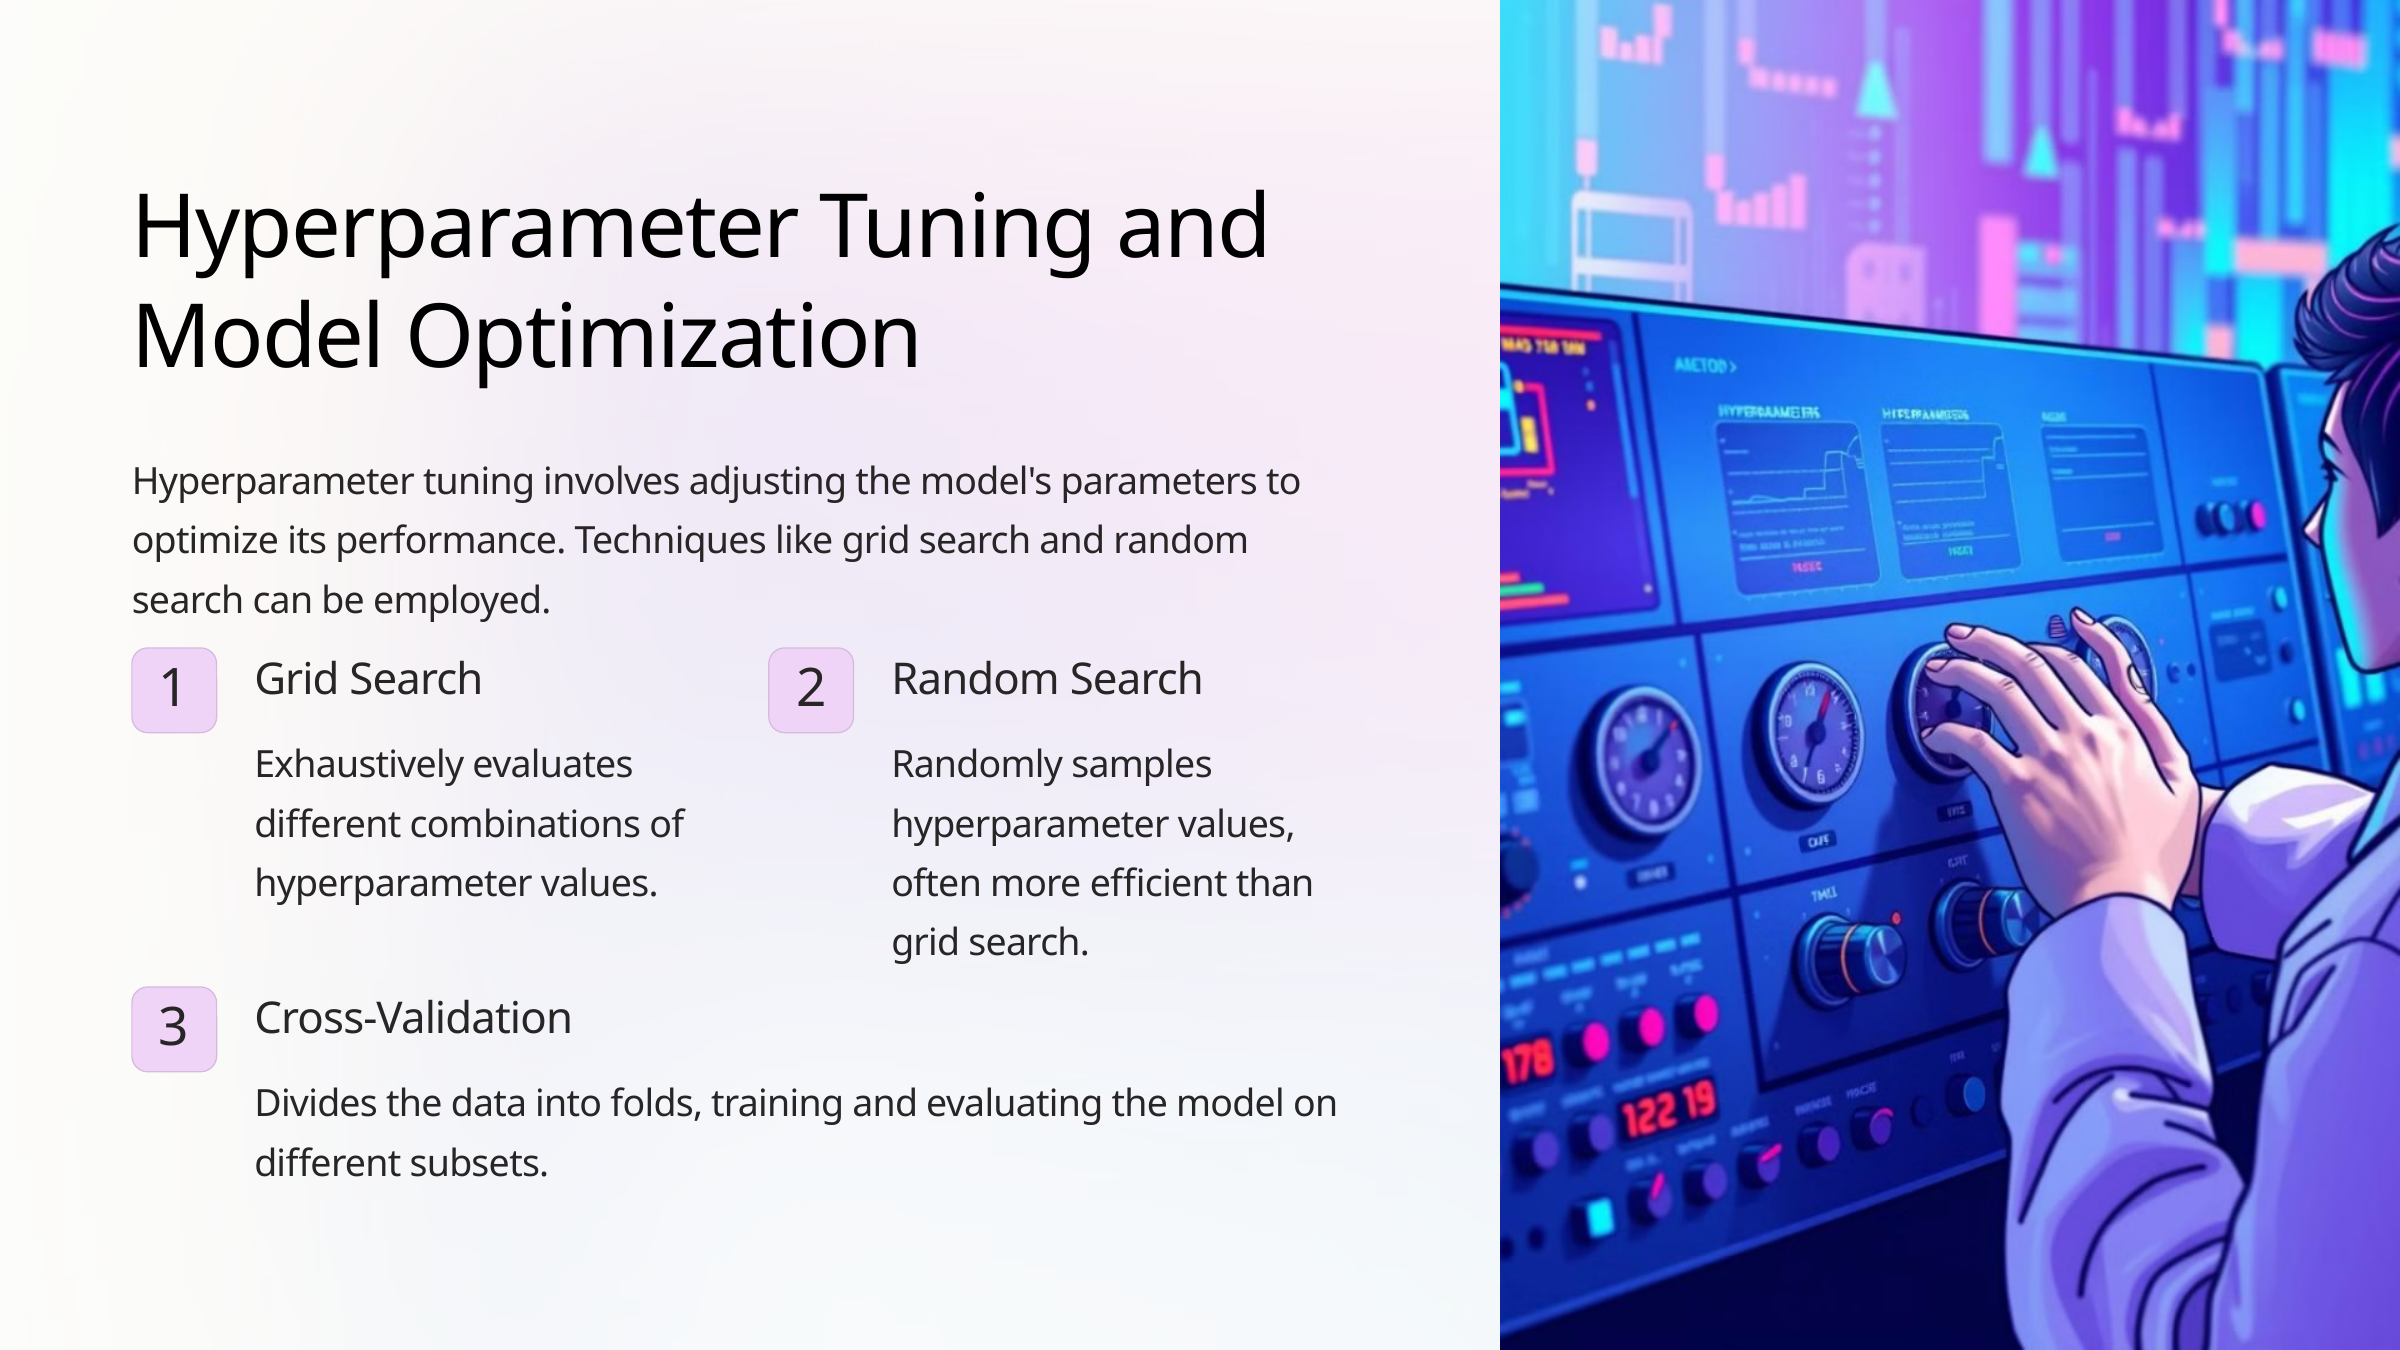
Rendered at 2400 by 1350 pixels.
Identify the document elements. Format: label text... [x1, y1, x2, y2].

text_box [768, 647, 854, 733]
text_box Divides the data into folds, training and evaluating the model on different subsets. [254, 1065, 1368, 1186]
text_box [131, 647, 217, 733]
text_box Cross-Validation [254, 987, 698, 1043]
text_box Random Search [891, 647, 1335, 704]
text_box 2 [797, 663, 825, 717]
text_box Grid Search [254, 647, 698, 704]
text_box Hyperparameter tuning involves adjusting the model's parameters to optimize its performance. Techniques like grid search and random search can be employed. [131, 442, 1368, 564]
text_box [131, 986, 217, 1072]
text_box Exhaustively evaluates different combinations of hyperparameter values. [254, 725, 731, 907]
picture [1499, 0, 2400, 1350]
text_box 3 [160, 1002, 188, 1056]
text_box 1 [160, 663, 188, 717]
text_box Hyperparameter Tuning and Model Optimization [131, 164, 1368, 386]
text_box Randomly samples hyperparameter values, often more efficient than grid search. [891, 725, 1368, 907]
